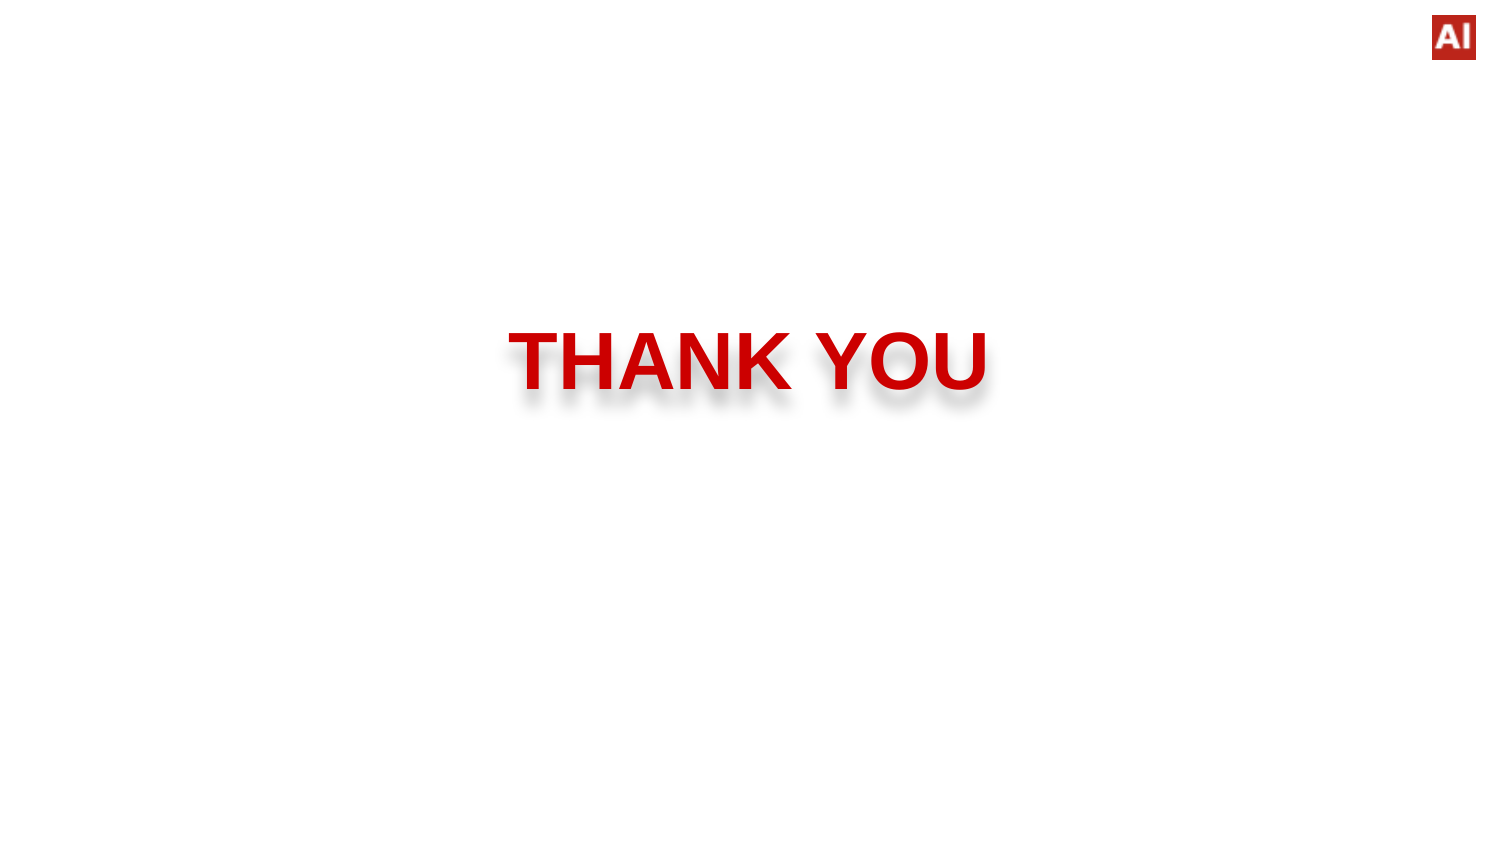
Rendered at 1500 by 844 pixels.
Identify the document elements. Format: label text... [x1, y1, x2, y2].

picture [1432, 15, 1476, 60]
text_box THANK YOU [370, 293, 1130, 421]
